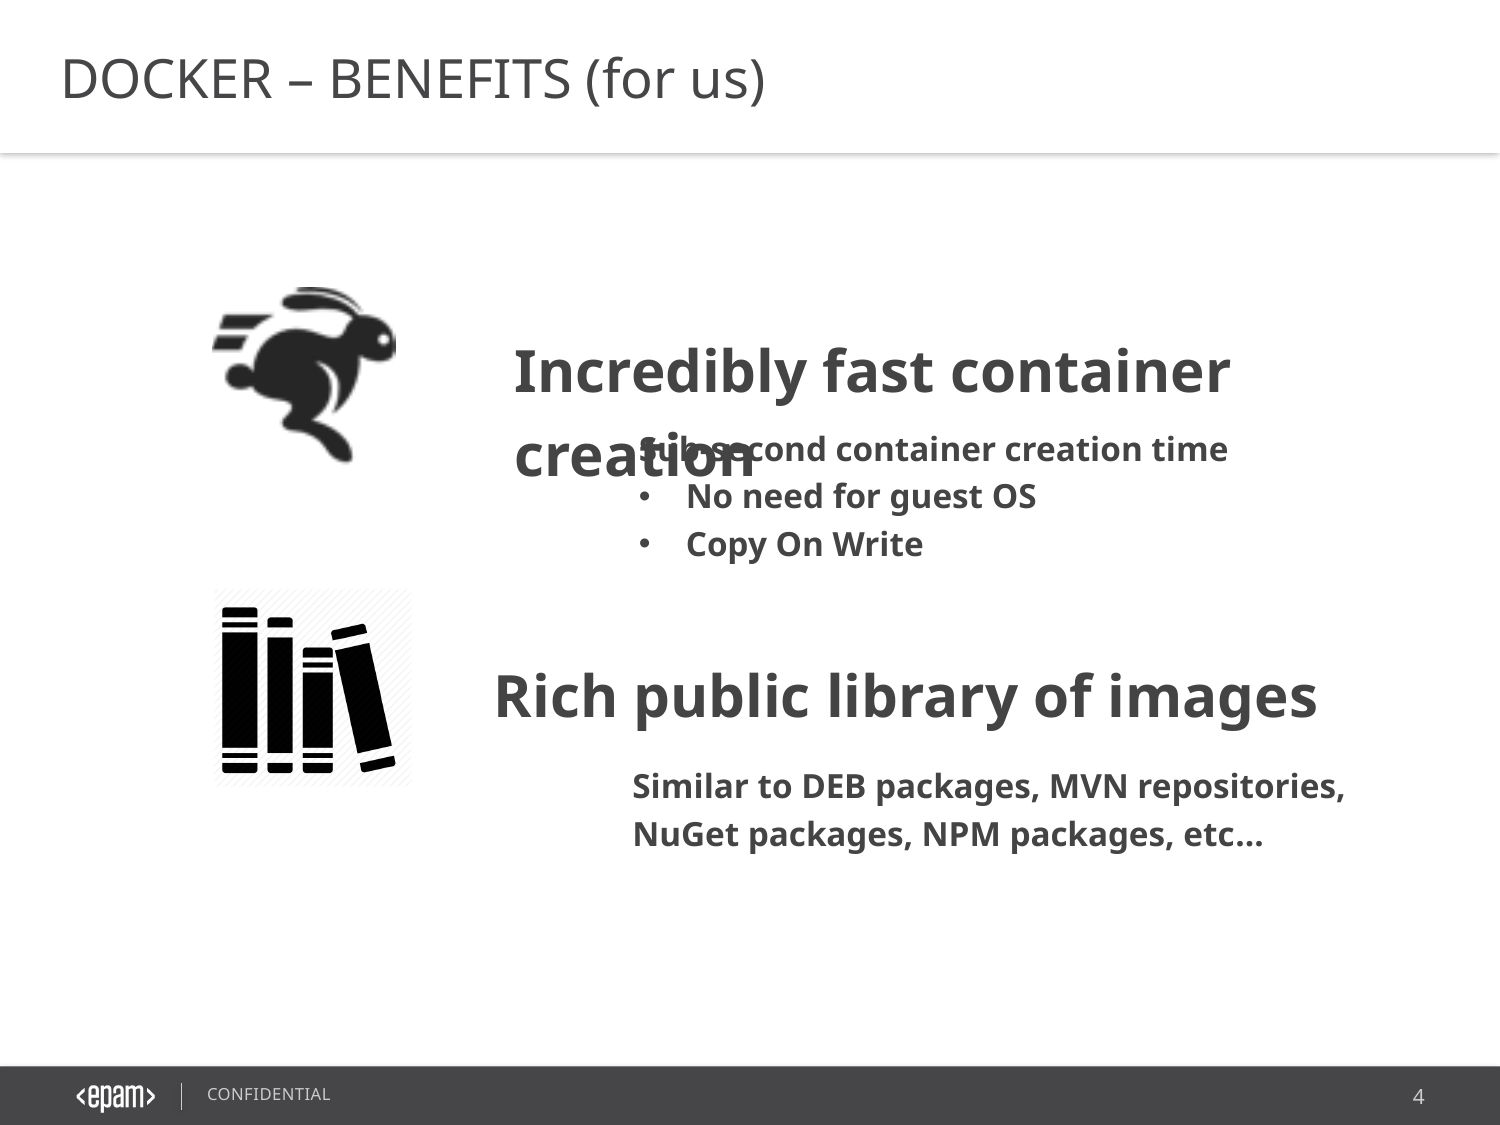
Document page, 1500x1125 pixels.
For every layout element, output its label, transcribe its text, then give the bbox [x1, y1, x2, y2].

text_box Sub-second container creation time No need for guest OS Copy On Write [624, 412, 1245, 571]
picture [212, 587, 413, 788]
picture [212, 287, 396, 471]
list DOCKER – BENEFITS (for us) [0, 0, 1500, 153]
picture [76, 1085, 155, 1113]
text_box Incredibly fast container creation [500, 312, 1450, 496]
text_box Rich public library of images [479, 637, 1333, 737]
text_box Similar to DEB packages, MVN repositories, NuGet packages, NPM packages, etc… [617, 749, 1362, 861]
